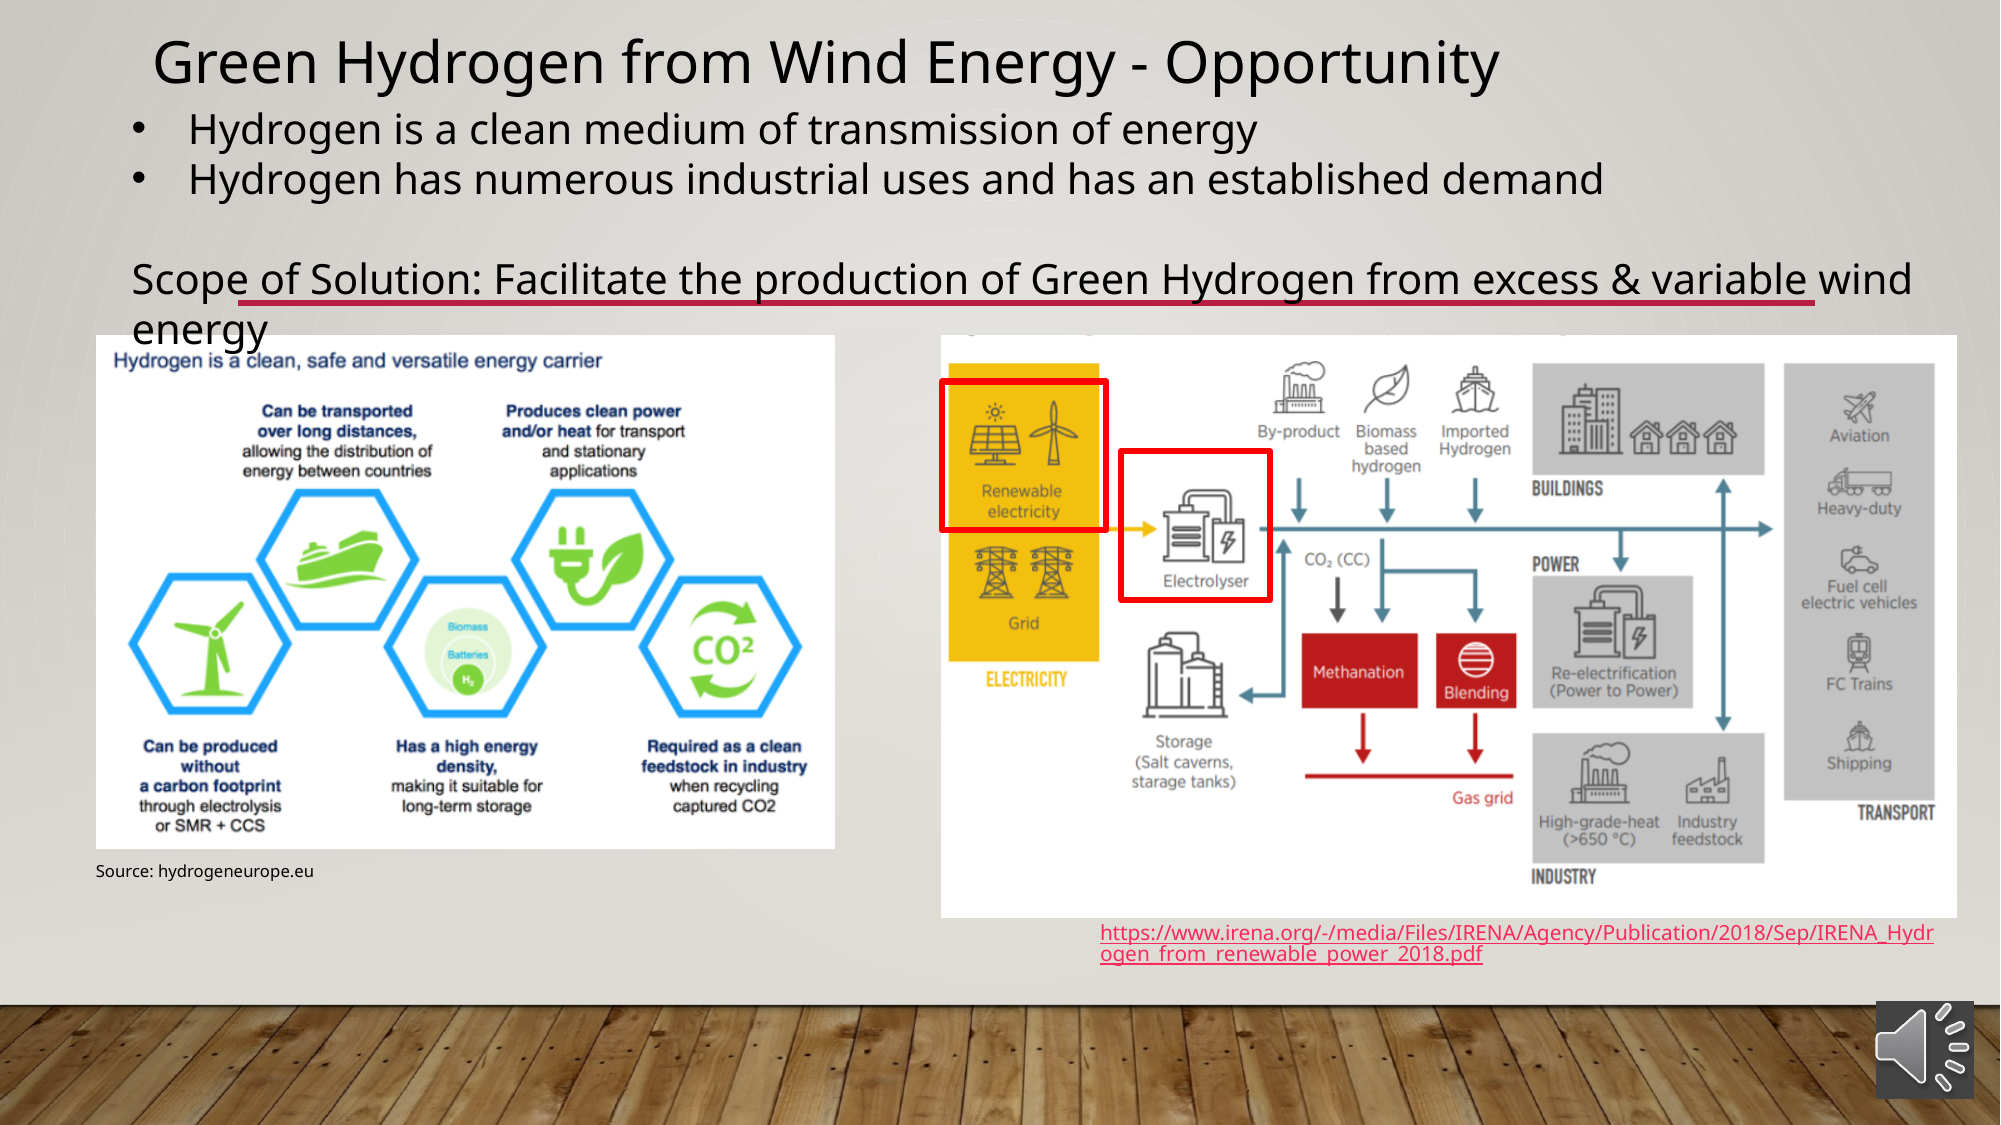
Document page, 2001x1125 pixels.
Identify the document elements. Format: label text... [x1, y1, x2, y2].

text_box https://www.irena.org/-/media/Files/IRENA/Agency/Publication/2018/Sep/IRENA_Hydrogen_from_renewable_power_2018.pdf [1085, 918, 1957, 956]
text_box Hydrogen is a clean medium of transmission of energy Hydrogen has numerous industrial uses and has an established demand Scope of Solution: Facilitate the production of Green Hydrogen from excess & variable wind energy [116, 95, 1974, 360]
picture [0, 999, 2000, 1125]
title Green Hydrogen from Wind Energy - Opportunity [137, 25, 1863, 95]
text_box Source: hydrogeneurope.eu [81, 853, 742, 889]
picture [941, 335, 1957, 918]
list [95, 335, 835, 849]
